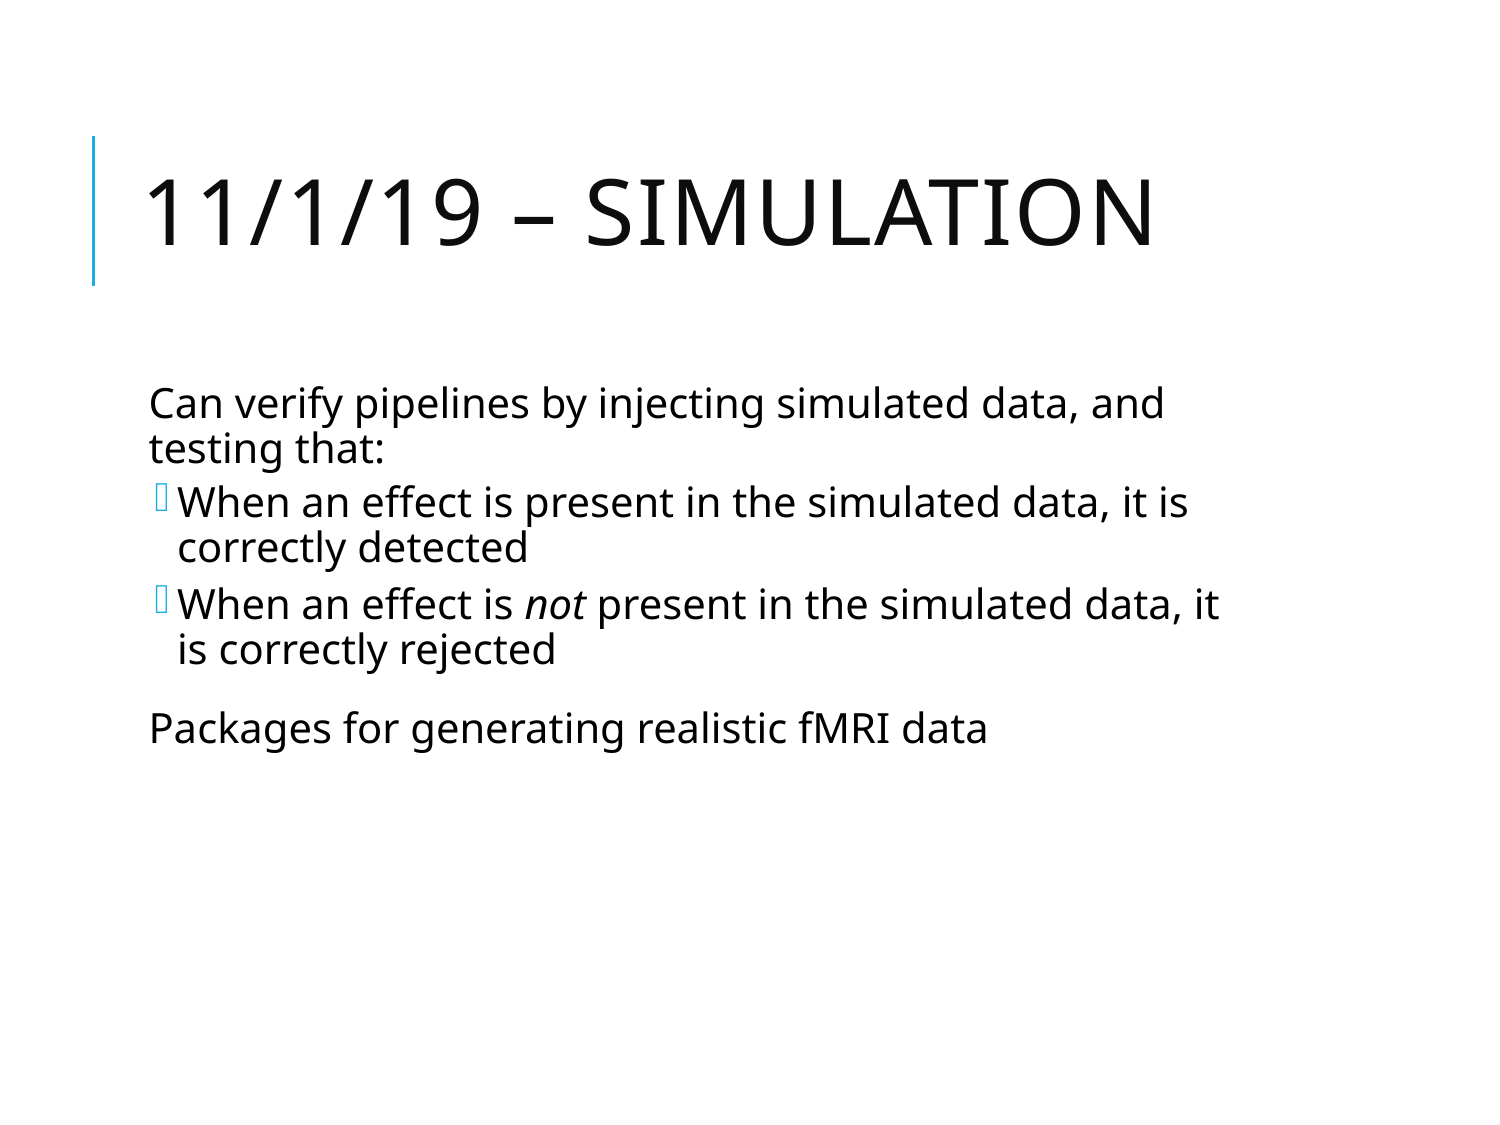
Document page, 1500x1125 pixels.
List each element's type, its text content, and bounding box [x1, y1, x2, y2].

title 11/1/19 – Simulation [126, 96, 1455, 342]
list Can verify pipelines by injecting simulated data, and testing that: When an effect is present in the simulated data, it is correctly detected When an effect is not present in the simulated data, it is correctly rejected Packages for generating realistic fMRI data [126, 375, 1242, 1035]
